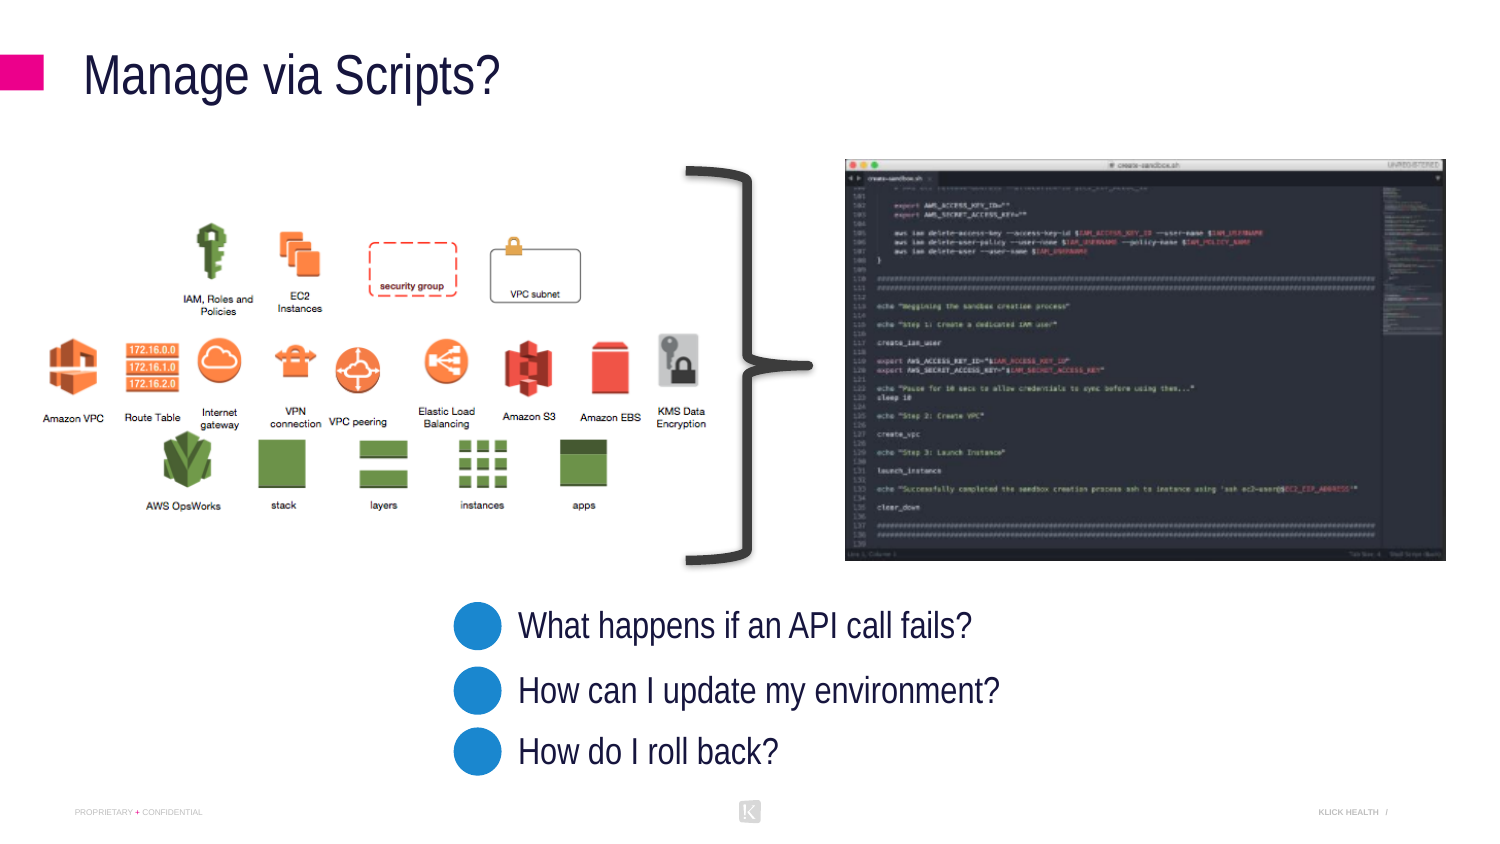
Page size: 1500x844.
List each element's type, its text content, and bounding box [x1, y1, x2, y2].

text_box [685, 168, 811, 563]
picture [845, 159, 1446, 561]
title Manage via Scripts? [72, 40, 1422, 98]
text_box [453, 726, 826, 809]
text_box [453, 665, 1042, 748]
picture [30, 208, 724, 522]
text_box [453, 600, 1072, 684]
